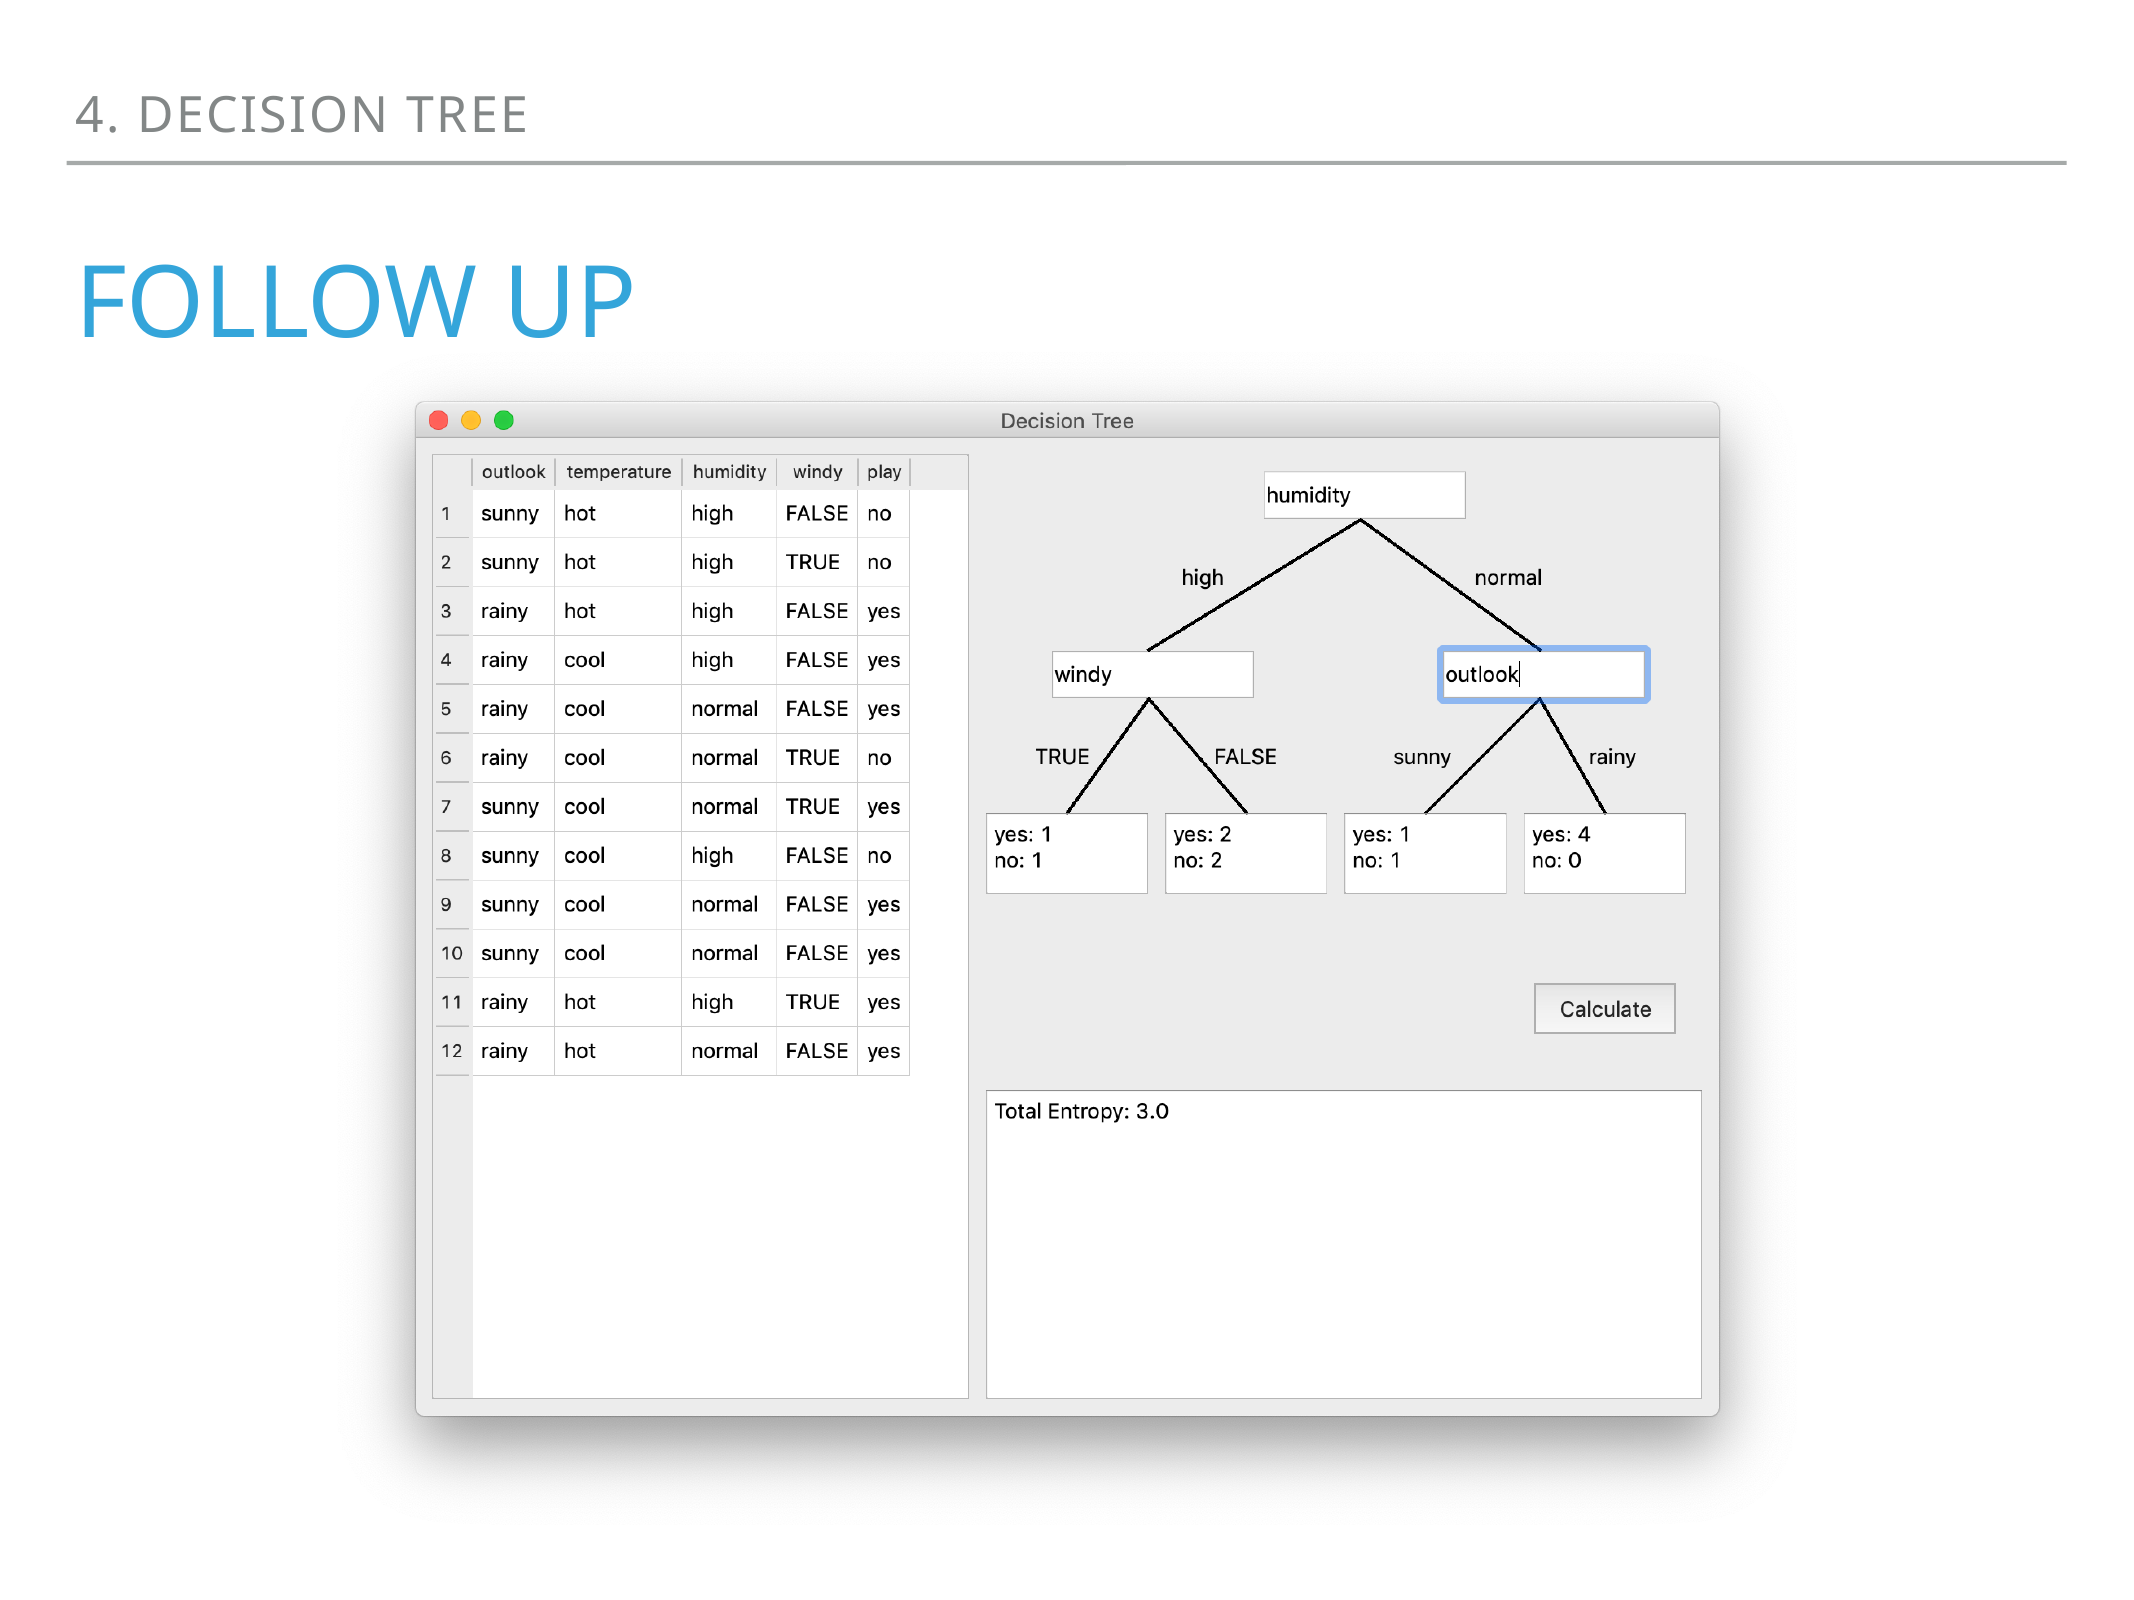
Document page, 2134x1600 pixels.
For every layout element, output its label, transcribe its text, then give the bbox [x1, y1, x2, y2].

picture [323, 340, 1810, 1536]
list 4. decision tree [66, 74, 1901, 151]
title follow up [66, 251, 2068, 372]
